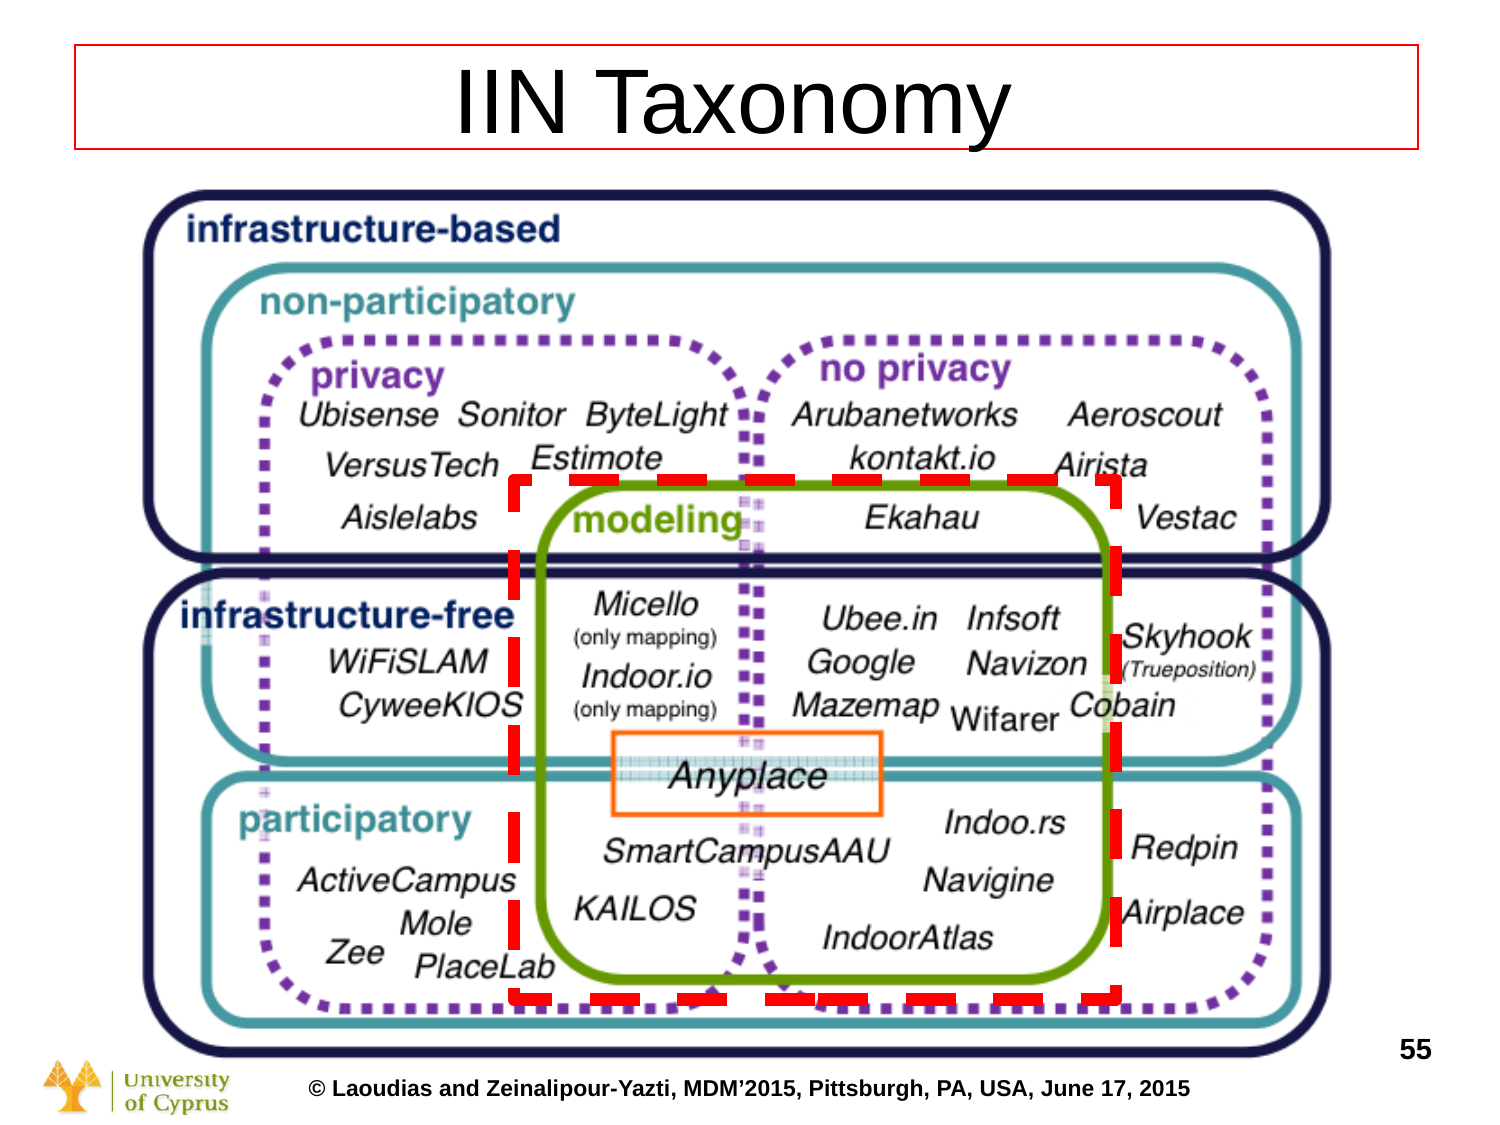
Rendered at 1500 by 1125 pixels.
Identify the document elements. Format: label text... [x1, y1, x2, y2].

picture [41, 172, 1341, 1115]
title IIN Taxonomy [74, 44, 1419, 150]
